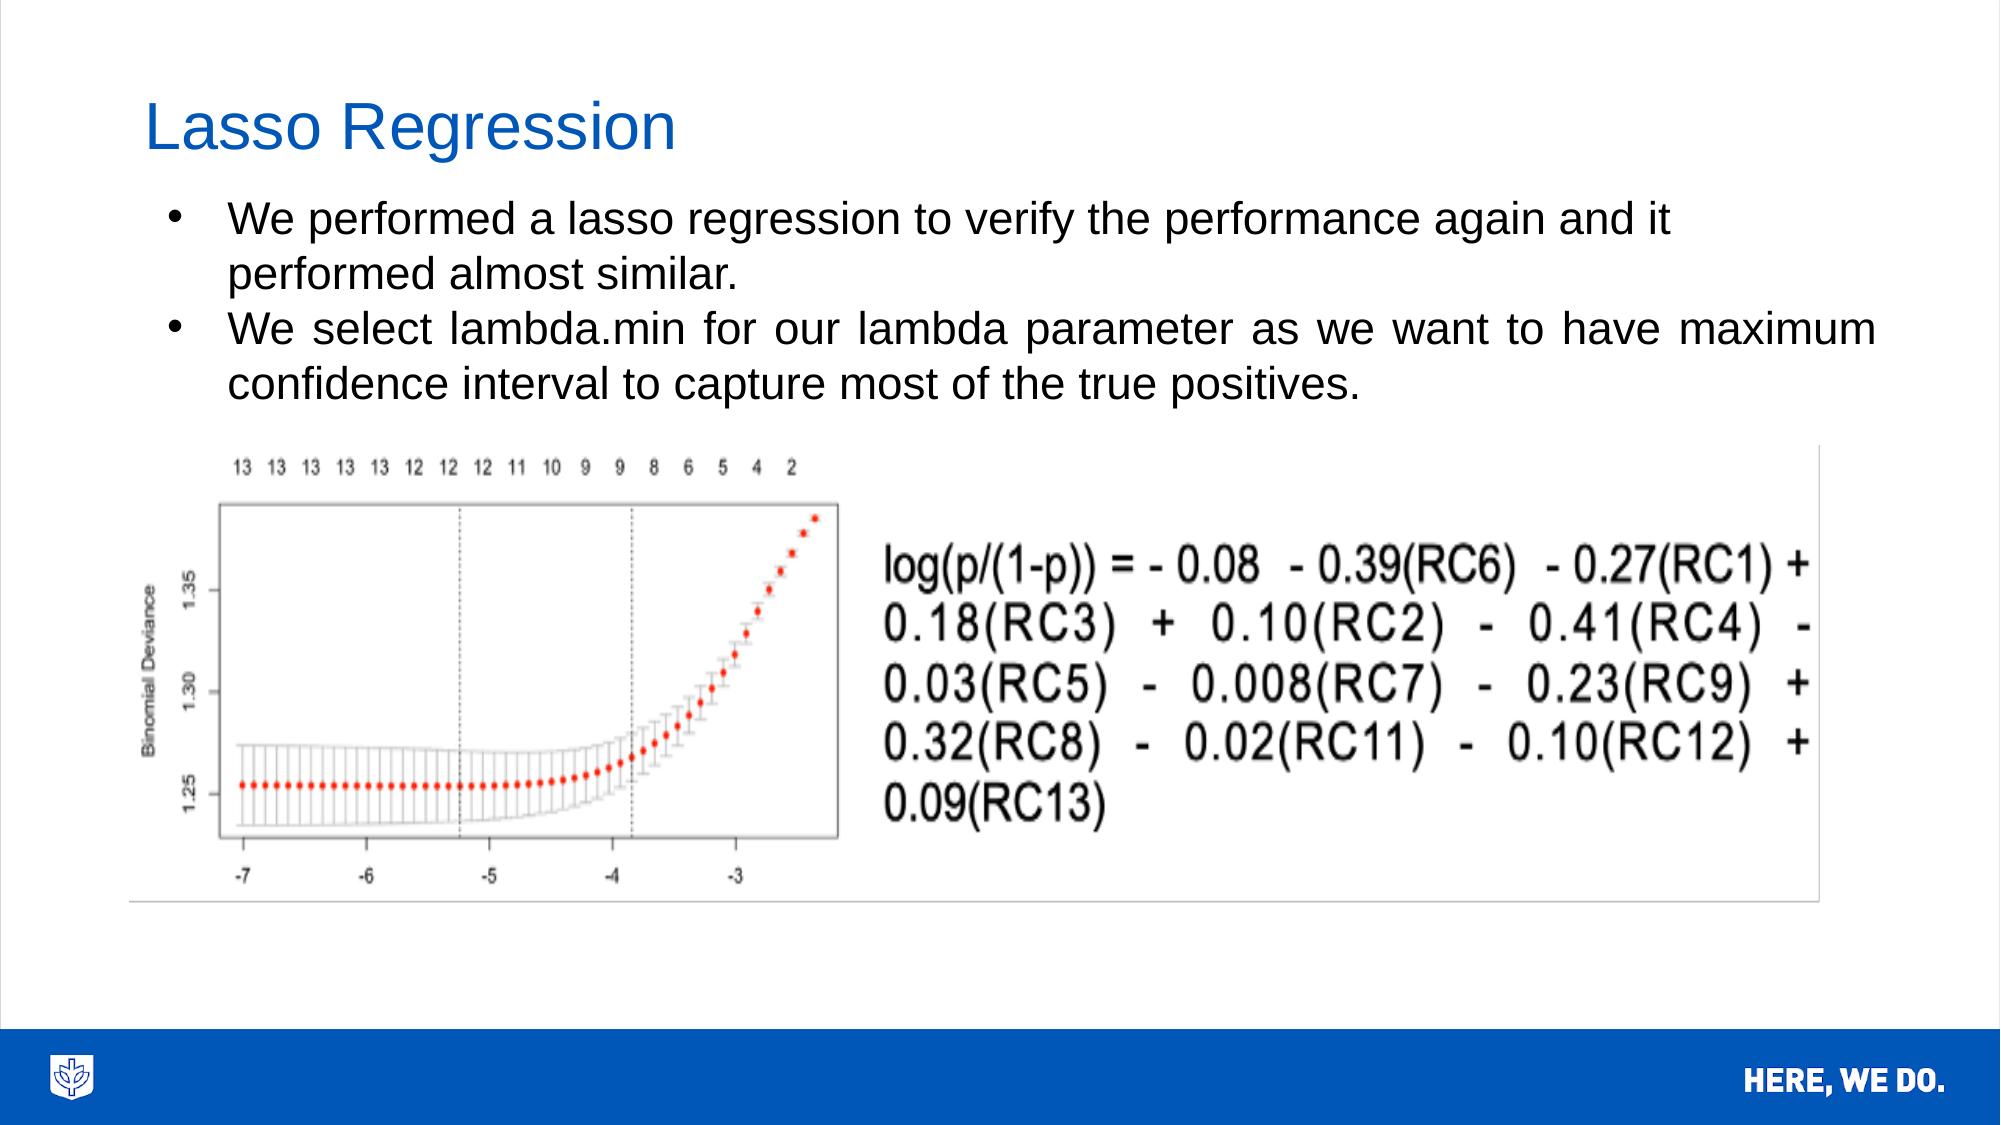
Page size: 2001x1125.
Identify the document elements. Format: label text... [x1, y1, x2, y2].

title Lasso Regression [129, 84, 1871, 174]
picture [0, 0, 2000, 1125]
text_box We performed a lasso regression to verify the performance again and it performed almost similar. We select lambda.min for our lambda parameter as we want to have maximum confidence interval to capture most of the true positives. [137, 173, 1894, 424]
